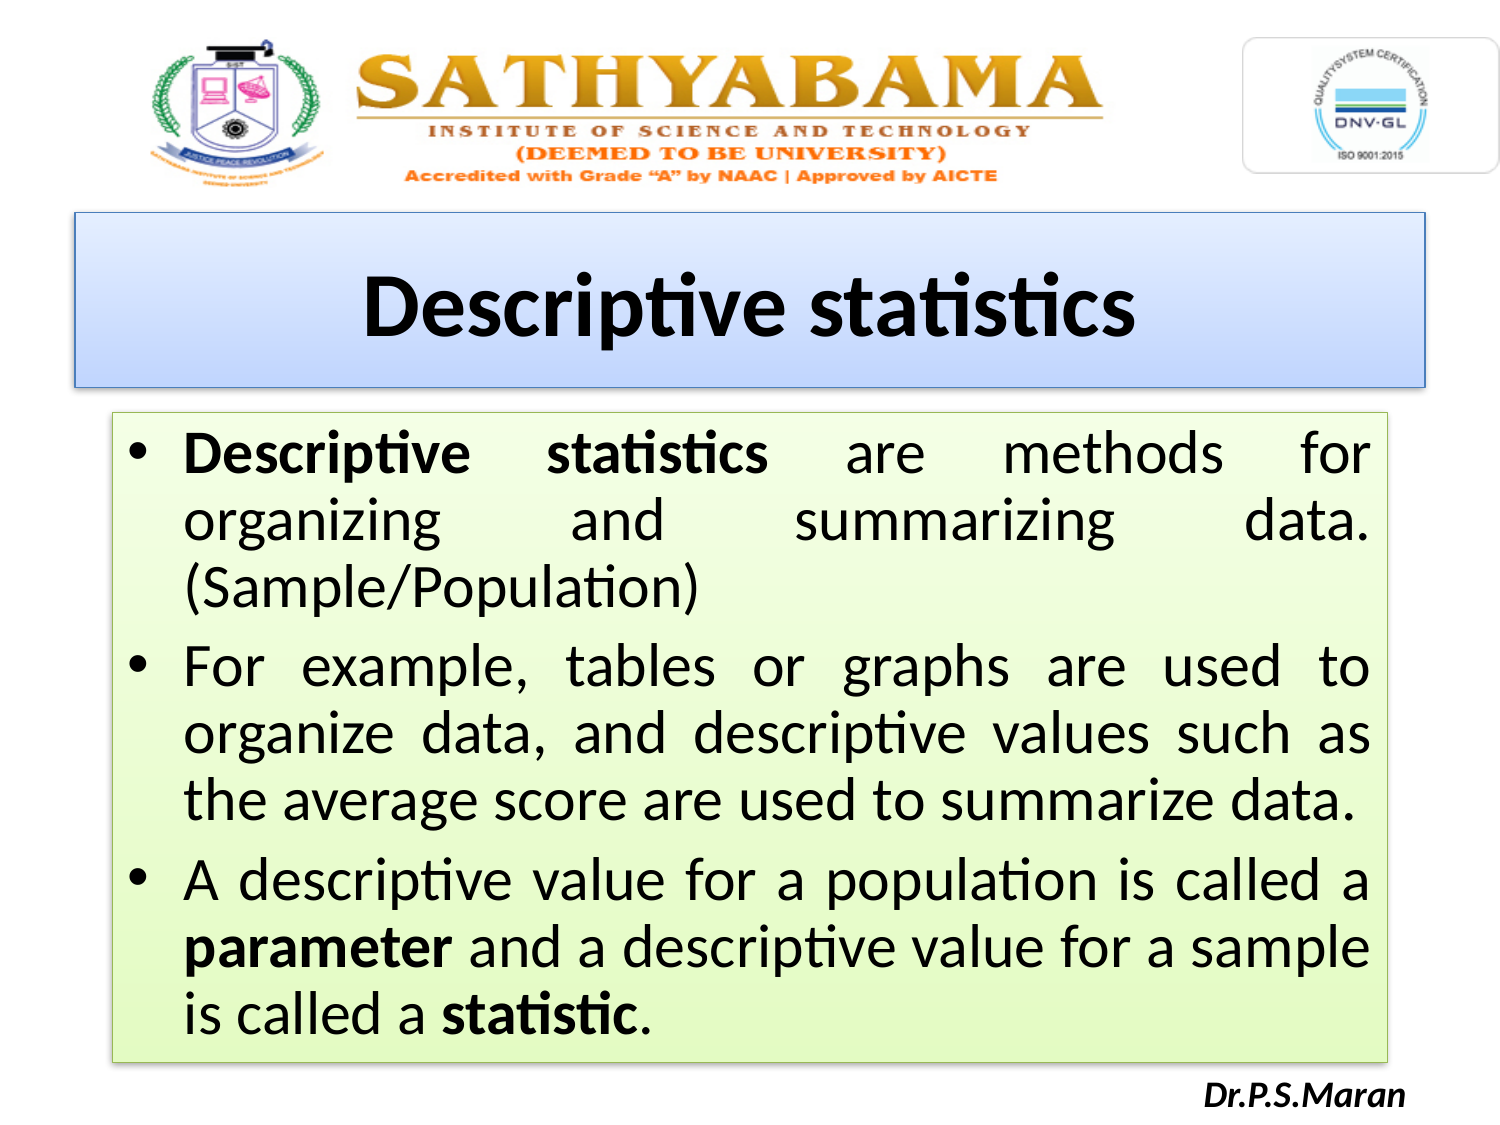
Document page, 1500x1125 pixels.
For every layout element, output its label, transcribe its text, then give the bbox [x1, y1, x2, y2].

text_box Descriptive statistics are methods for organizing and summarizing data. (Sample/Population) For example, tables or graphs are used to organize data, and descriptive values such as the average score are used to summarize data. A descriptive value for a population is called a parameter and a descriptive value for a sample is called a statistic. [112, 412, 1388, 1063]
text_box Descriptive statistics [74, 212, 1426, 388]
picture [137, 37, 1238, 188]
picture [1242, 37, 1500, 174]
